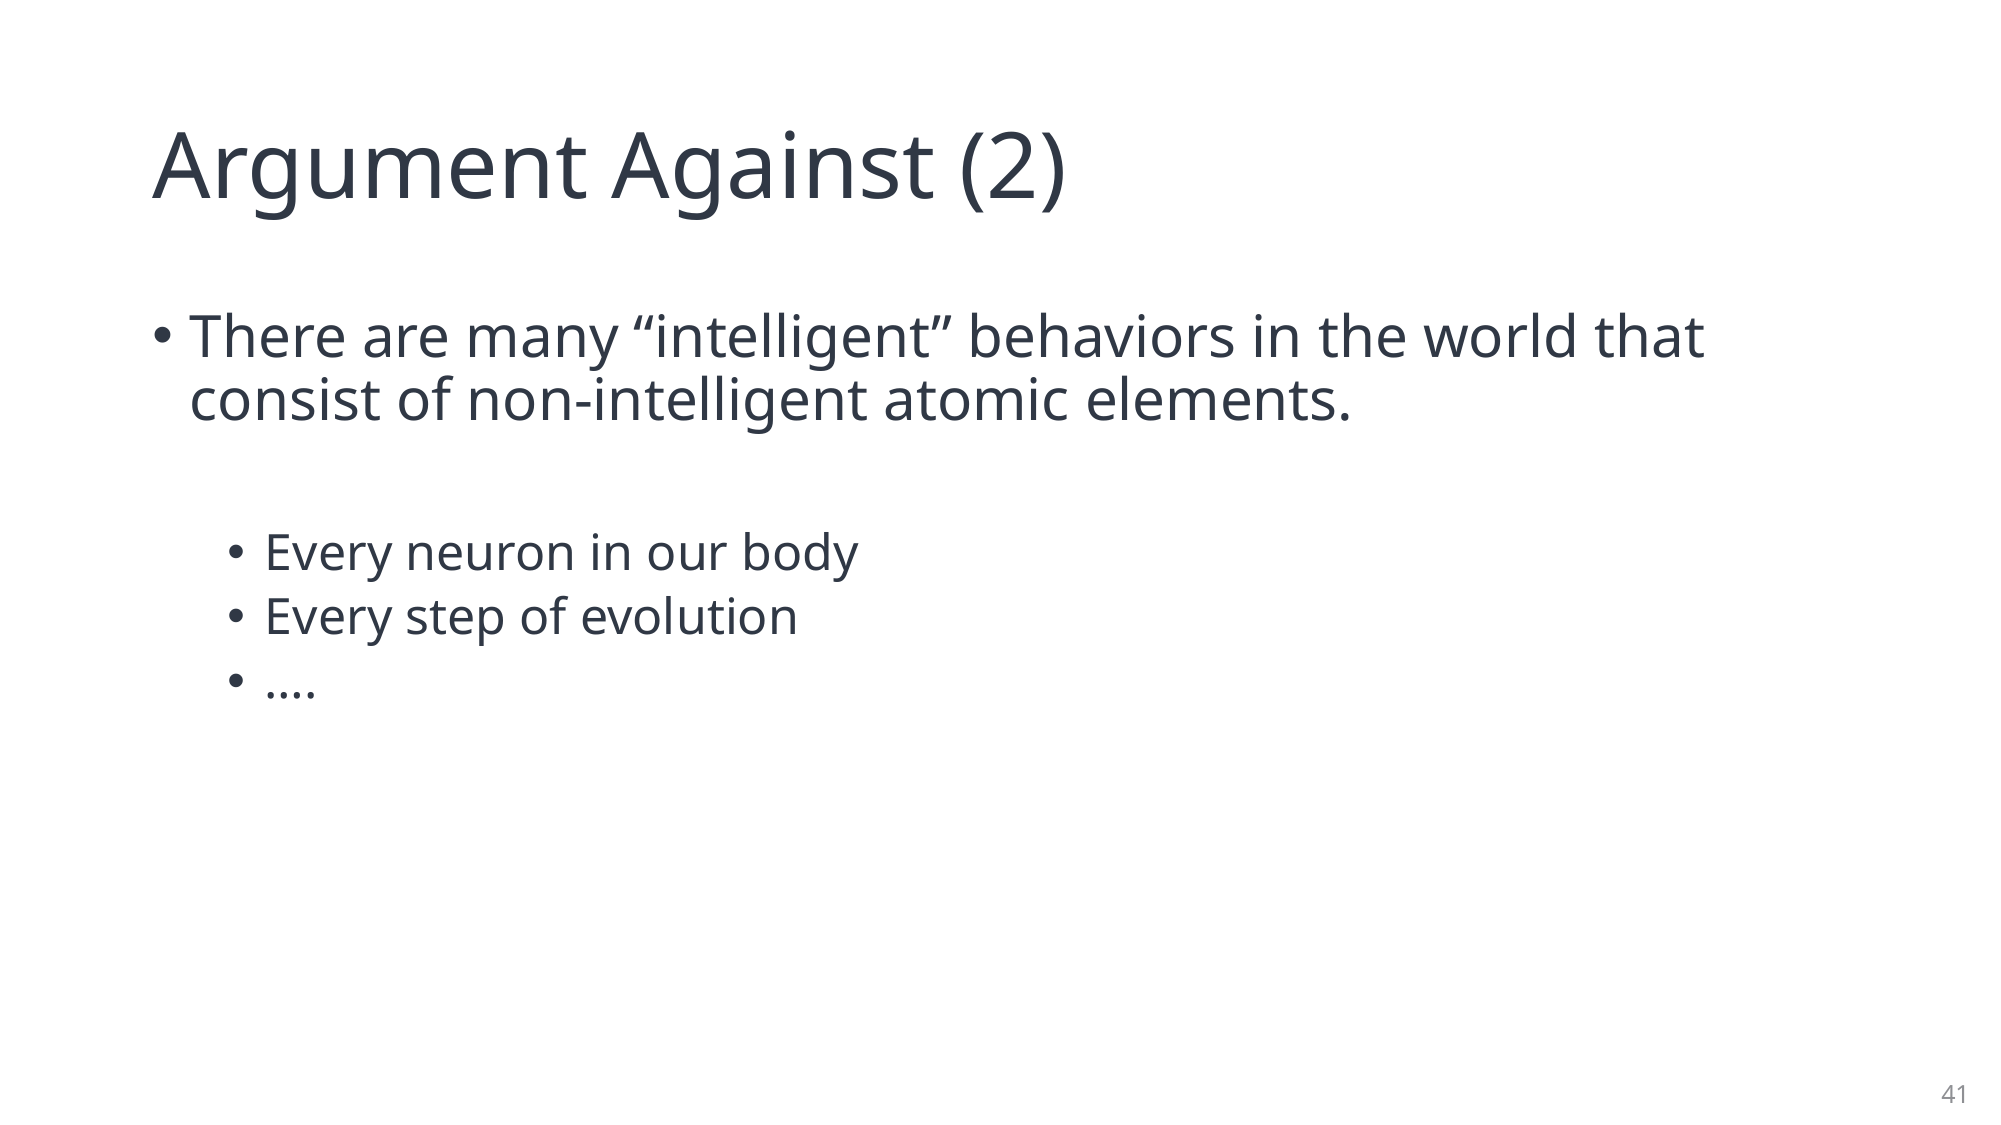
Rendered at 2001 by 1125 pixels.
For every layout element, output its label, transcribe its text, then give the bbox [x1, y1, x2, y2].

slide_number 41 [1912, 1065, 2000, 1125]
list There are many “intelligent” behaviors in the world that consist of non-intelligent atomic elements. Every neuron in our body Every step of evolution …. [137, 299, 1863, 1014]
title Argument Against (2) [137, 59, 1863, 278]
